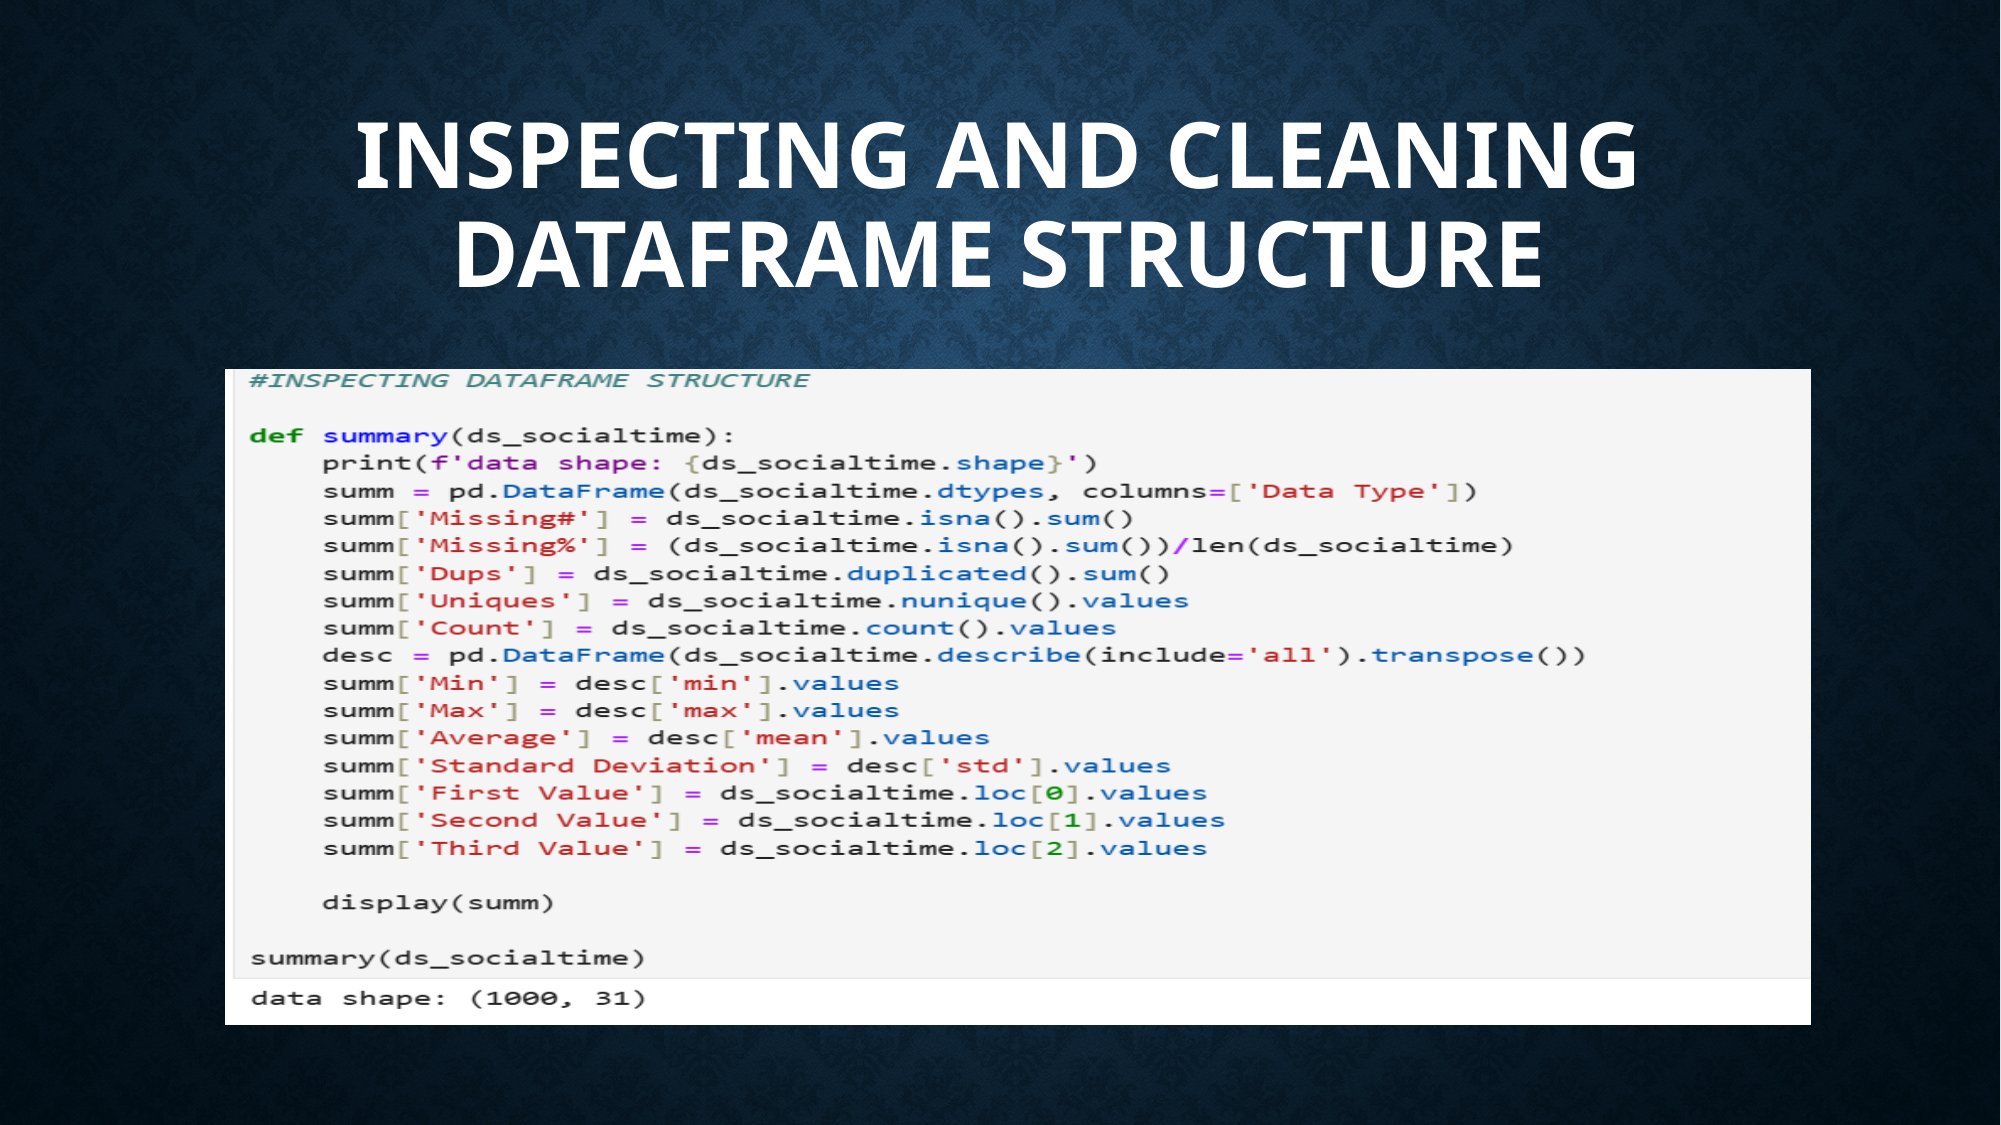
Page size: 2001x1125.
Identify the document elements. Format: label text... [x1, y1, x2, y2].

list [224, 369, 1811, 1026]
title INSPECTING AND CLEANING DATAFRAME STRUCTURE [149, 99, 1849, 318]
